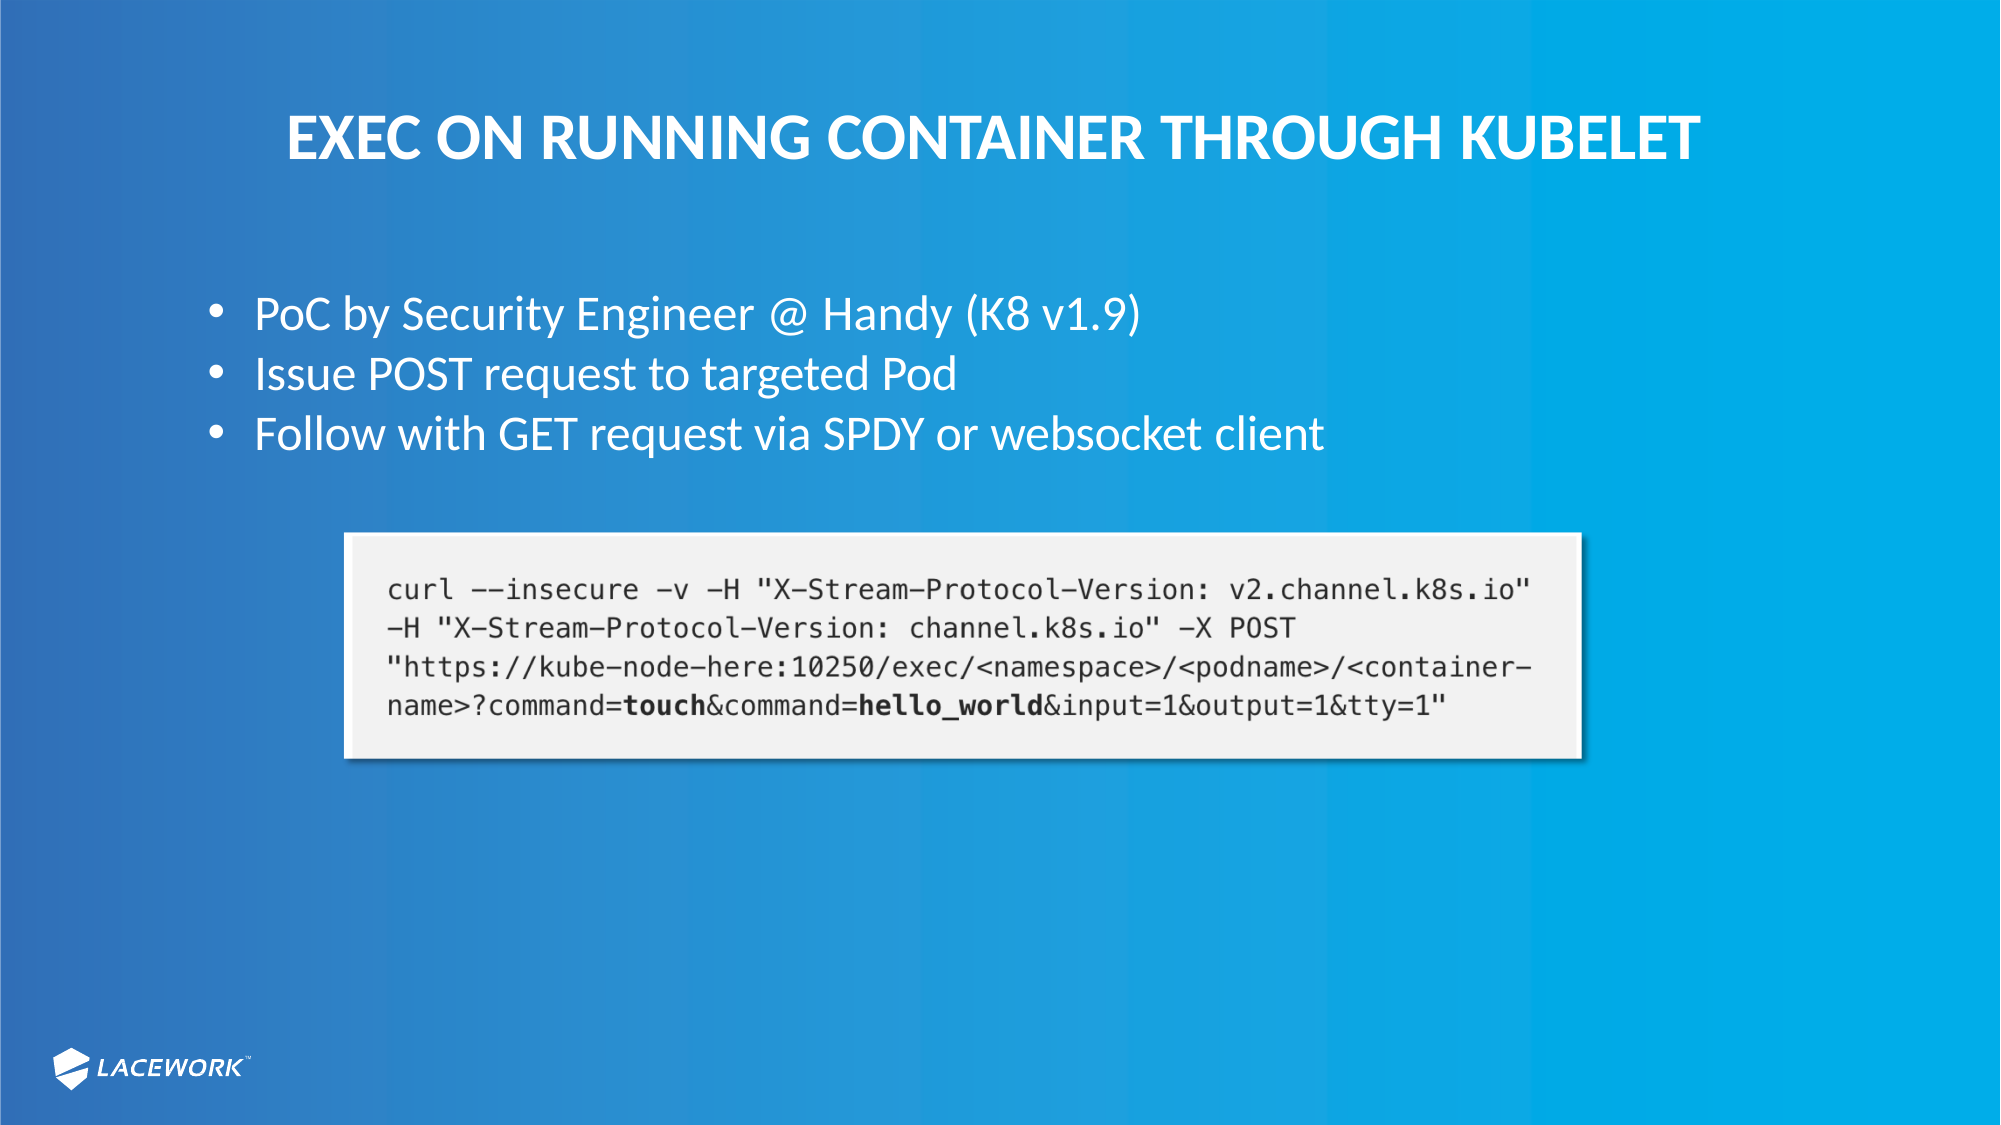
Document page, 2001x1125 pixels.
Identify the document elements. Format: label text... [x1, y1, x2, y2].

text_box [339, 528, 1595, 771]
text_box [343, 532, 1582, 759]
picture [0, 0, 1326, 1125]
text_box PoC by Security Engineer @ Handy (K8 v1.9) Issue POST request to targeted Pod Follow with GET request via SPDY or websocket client [205, 278, 1337, 461]
title EXEC ON RUNNING CONTAINER THROUGH KUBELET [284, 91, 1715, 282]
